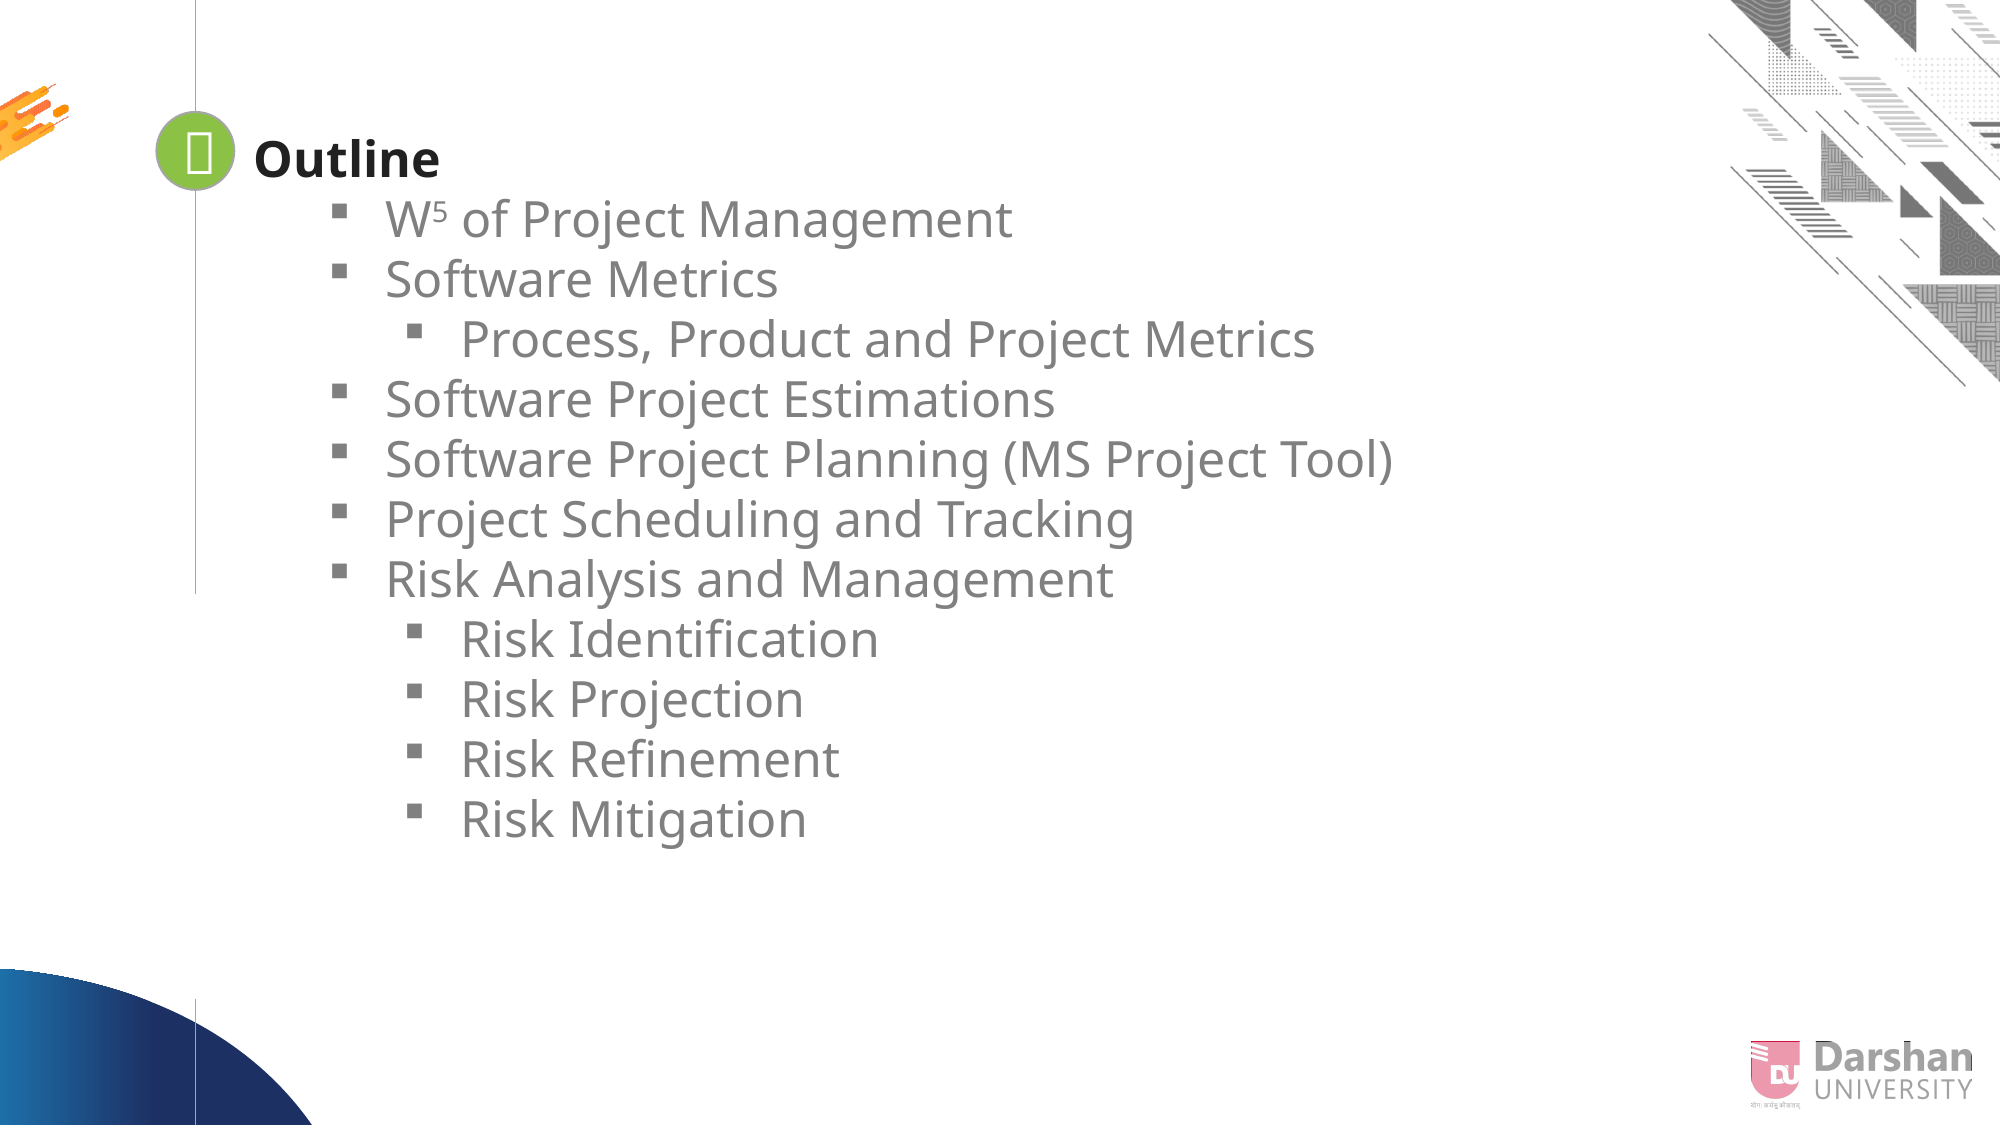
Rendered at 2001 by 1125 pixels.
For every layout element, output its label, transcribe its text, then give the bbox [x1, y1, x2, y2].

picture [0, 65, 90, 193]
text_box Outline W5 of Project Management Software Metrics Process, Product and Project Metrics Software Project Estimations Software Project Planning (MS Project Tool) Project Scheduling and Tracking Risk Analysis and Management Risk Identification Risk Projection Risk Refinement Risk Mitigation [239, 120, 1834, 855]
list Forward engineering is a process of obtaining desired software from the specifications, which were brought by reverse engineering Forward engineering is same as software engineering process with only one difference it is carried out always after reverse engineering In most cases, forward engineering does not simply create a modern equivalent of an older program Rather, new user and technology requirements are integrated into the reengineering effort The redeveloped program extends the capabilities of the older application [1751, 1041, 1972, 1109]
text_box  [155, 110, 236, 191]
